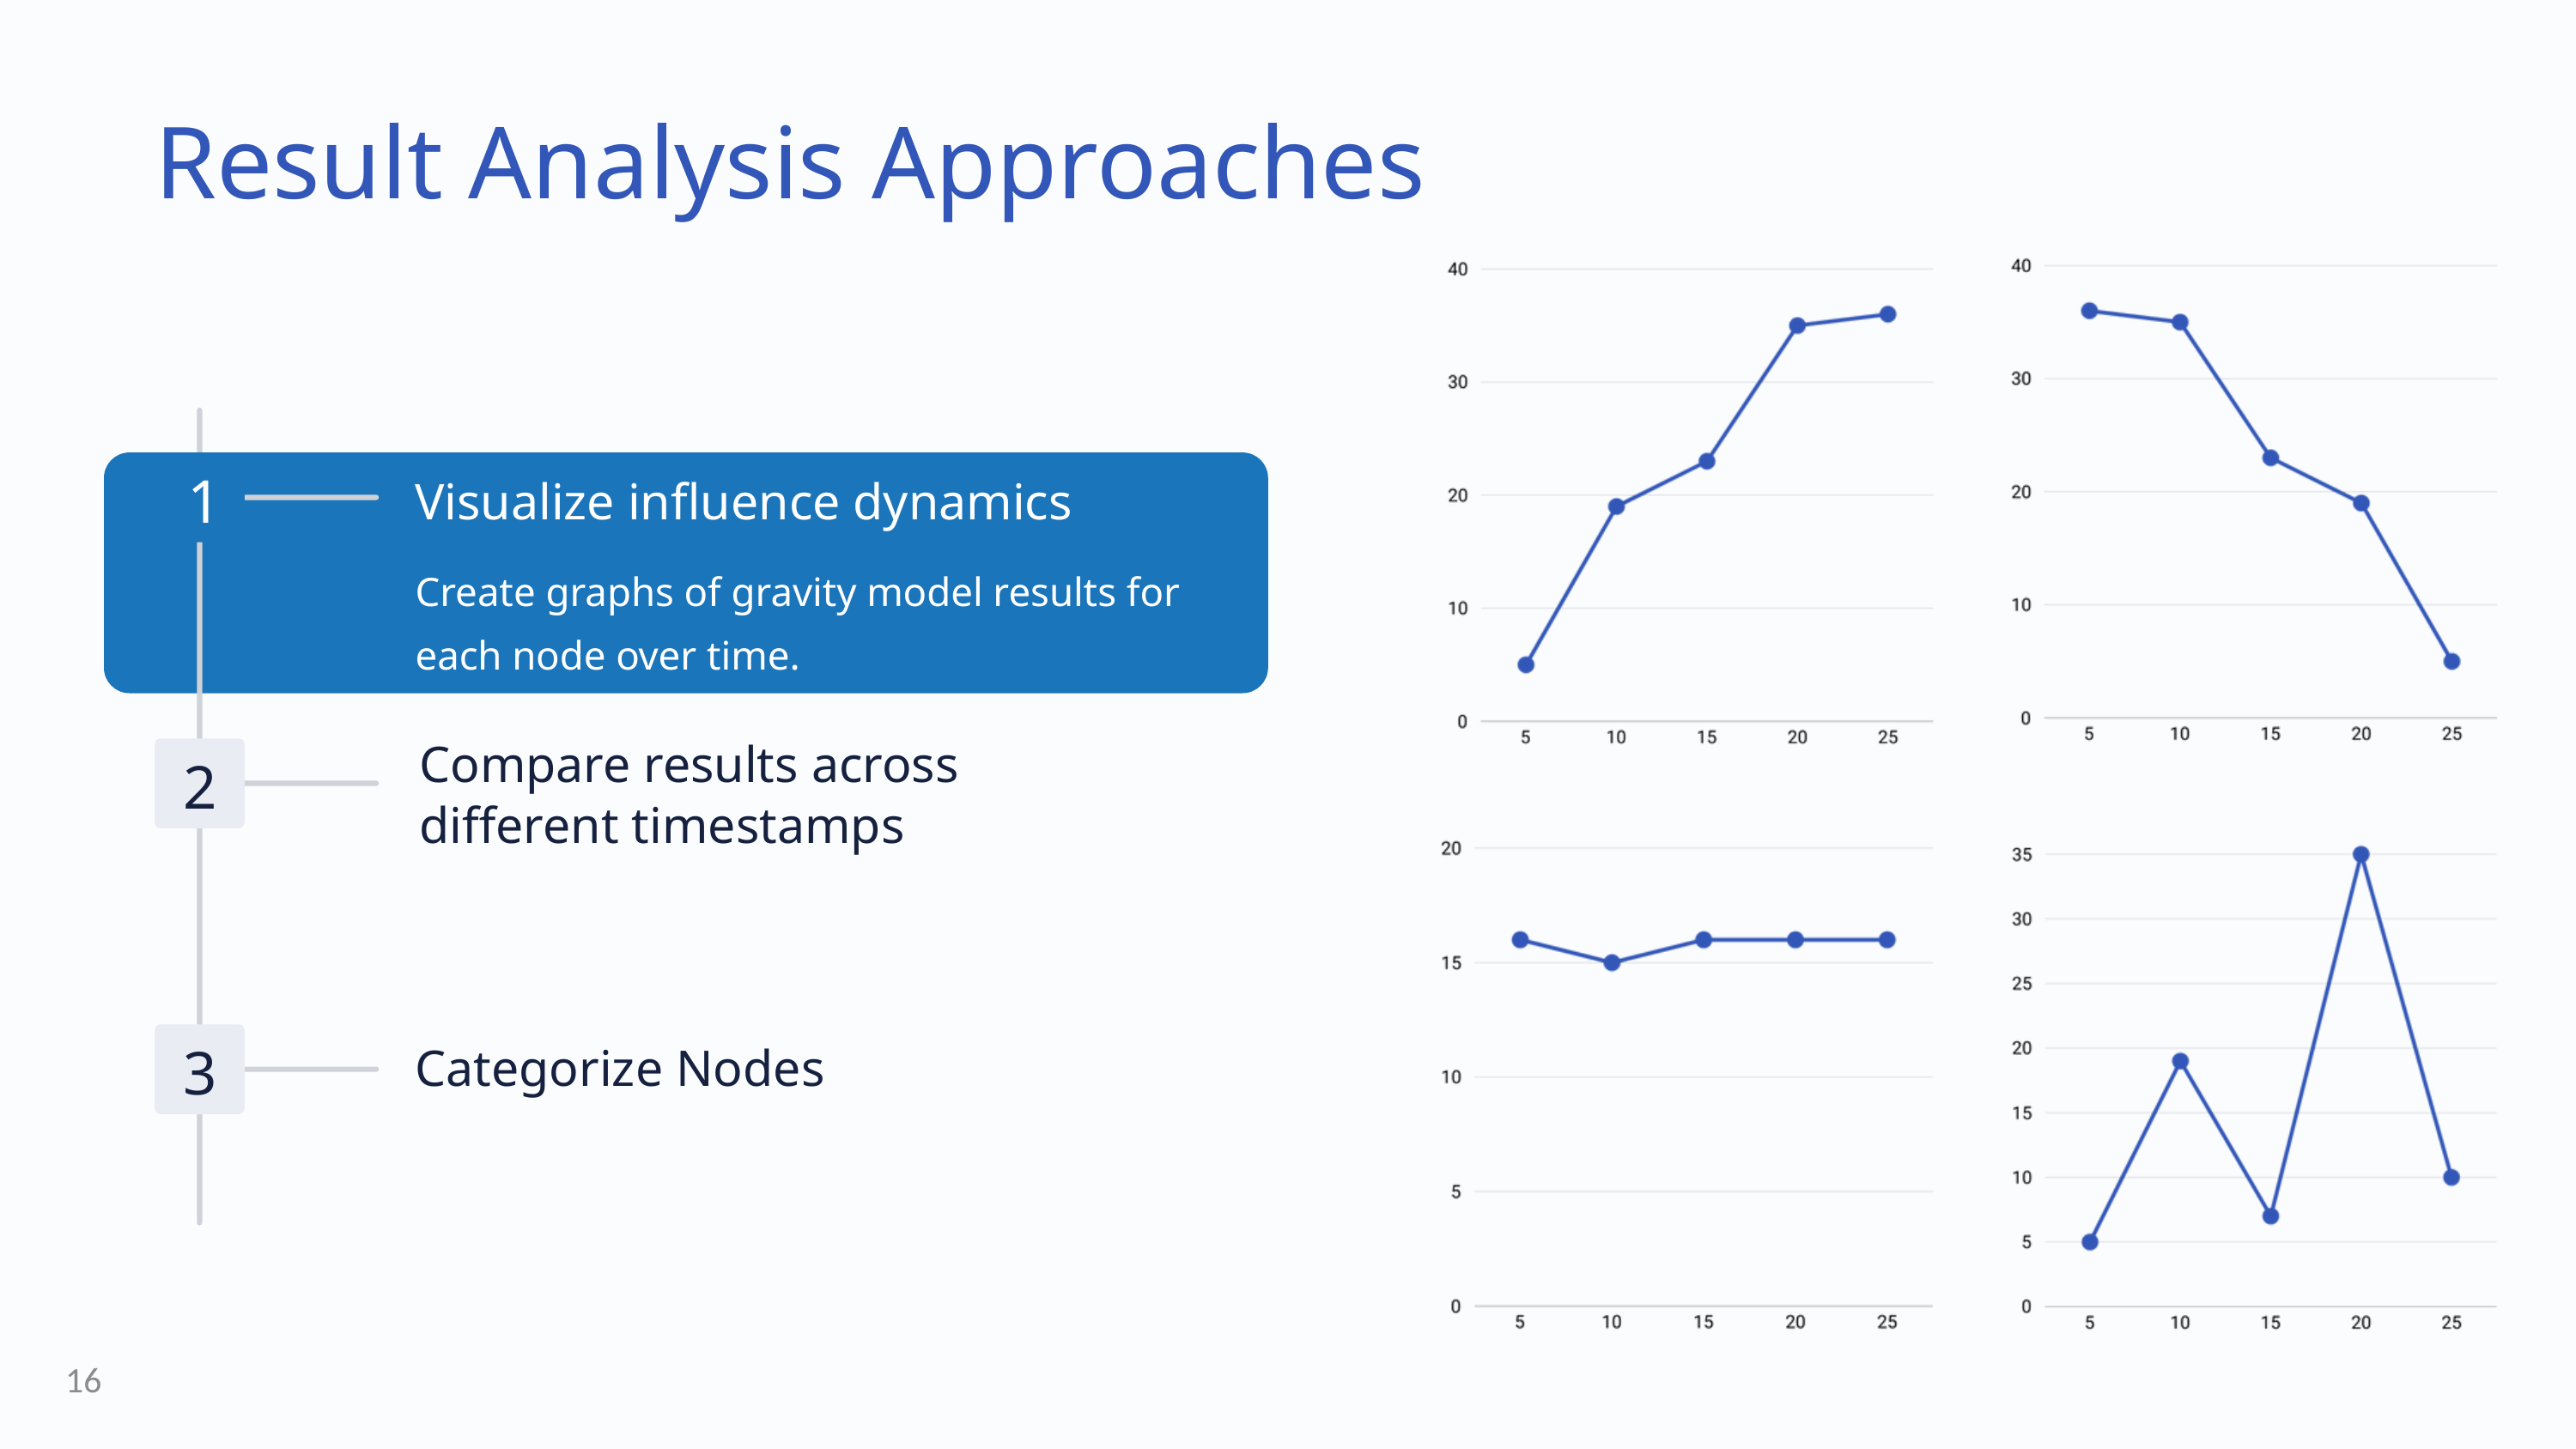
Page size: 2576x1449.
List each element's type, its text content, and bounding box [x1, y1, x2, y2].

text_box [154, 452, 245, 543]
text_box Result Analysis Approaches [155, 94, 1528, 219]
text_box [197, 407, 203, 451]
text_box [154, 1024, 245, 1115]
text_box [207, 452, 1269, 694]
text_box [197, 1121, 203, 1226]
text_box Categorize Nodes [415, 1034, 914, 1097]
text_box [250, 494, 380, 500]
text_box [197, 549, 203, 737]
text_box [250, 1066, 380, 1072]
picture [1393, 210, 2546, 1379]
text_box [197, 834, 203, 1022]
slide_number 16 [30, 1345, 115, 1411]
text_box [103, 452, 191, 694]
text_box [154, 737, 245, 829]
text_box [250, 780, 380, 786]
text_box Compare results across different timestamps [419, 731, 1018, 854]
